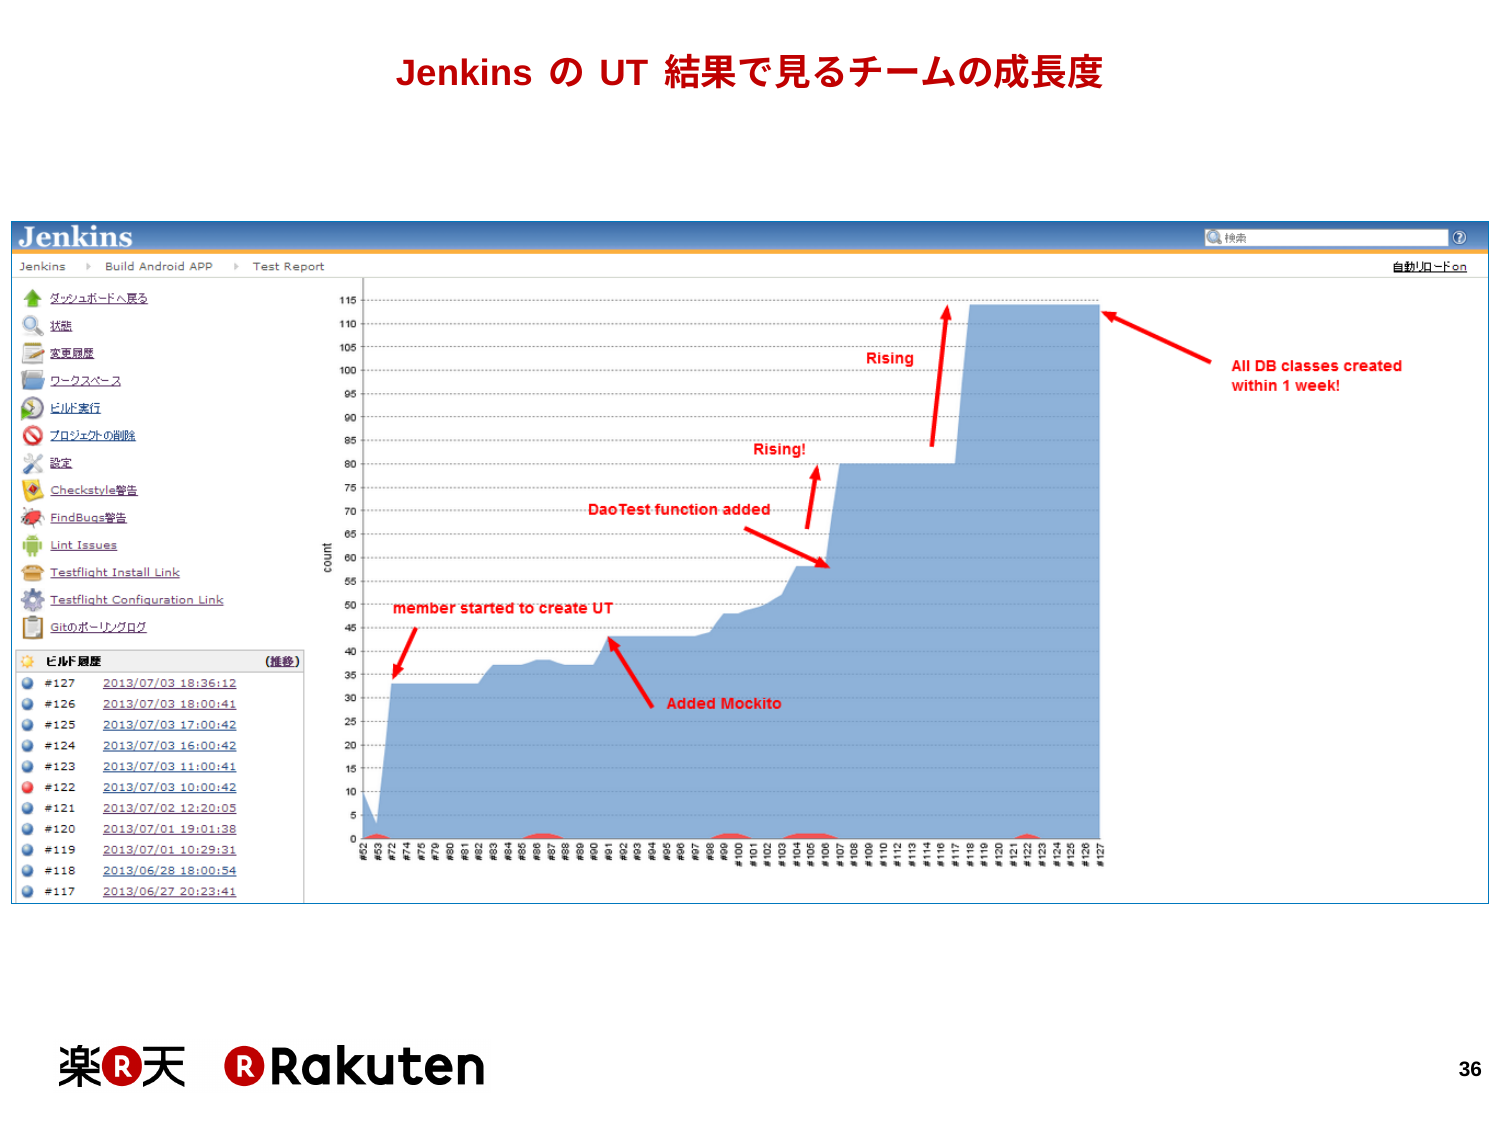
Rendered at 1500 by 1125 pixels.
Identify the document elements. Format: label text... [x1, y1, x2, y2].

title Jenkins の UT 結果で見るチームの成長度 [59, 41, 1441, 101]
picture [10, 221, 1489, 904]
picture [53, 1039, 491, 1093]
